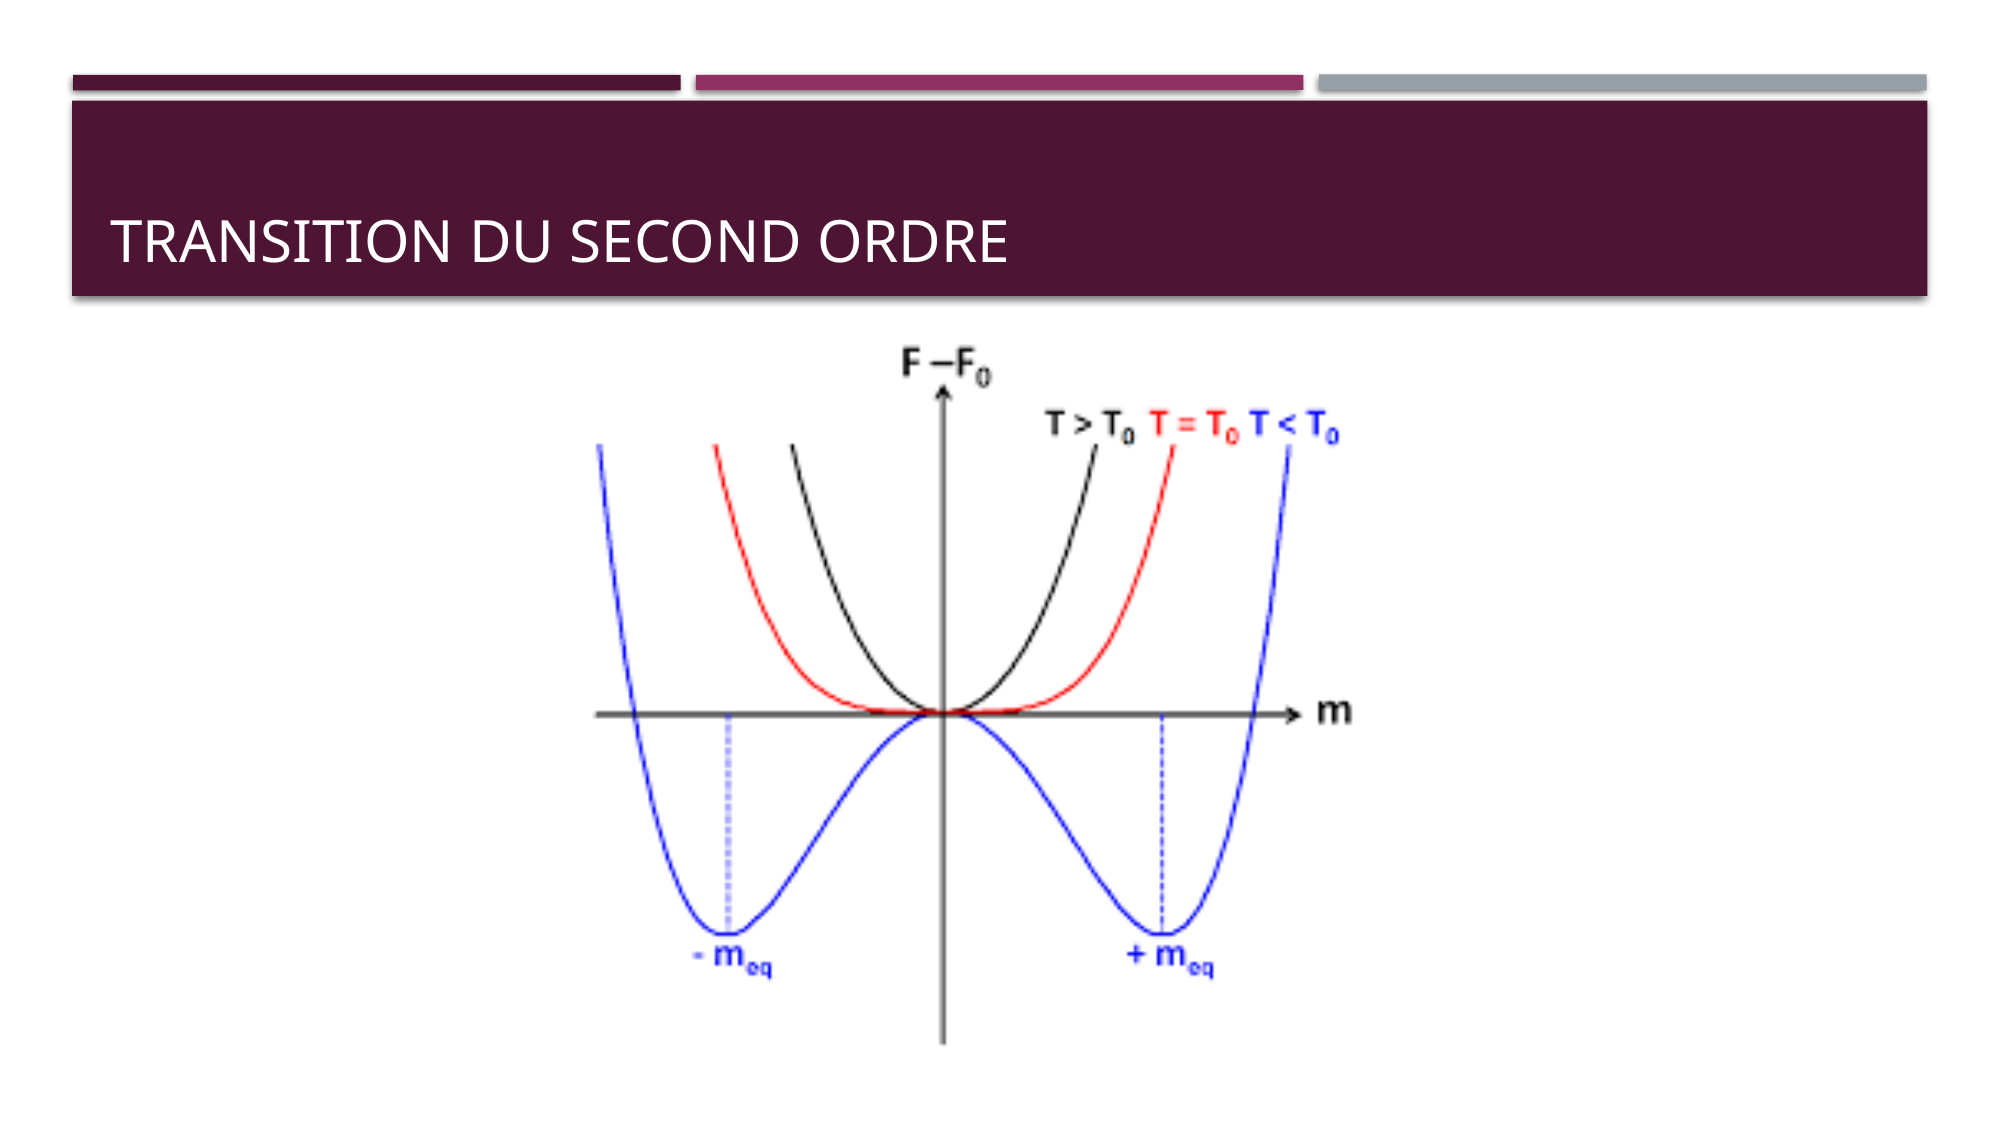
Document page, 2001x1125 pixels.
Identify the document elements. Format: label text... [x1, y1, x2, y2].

picture [580, 343, 1356, 1049]
title Transition du second ordre [95, 115, 1905, 282]
